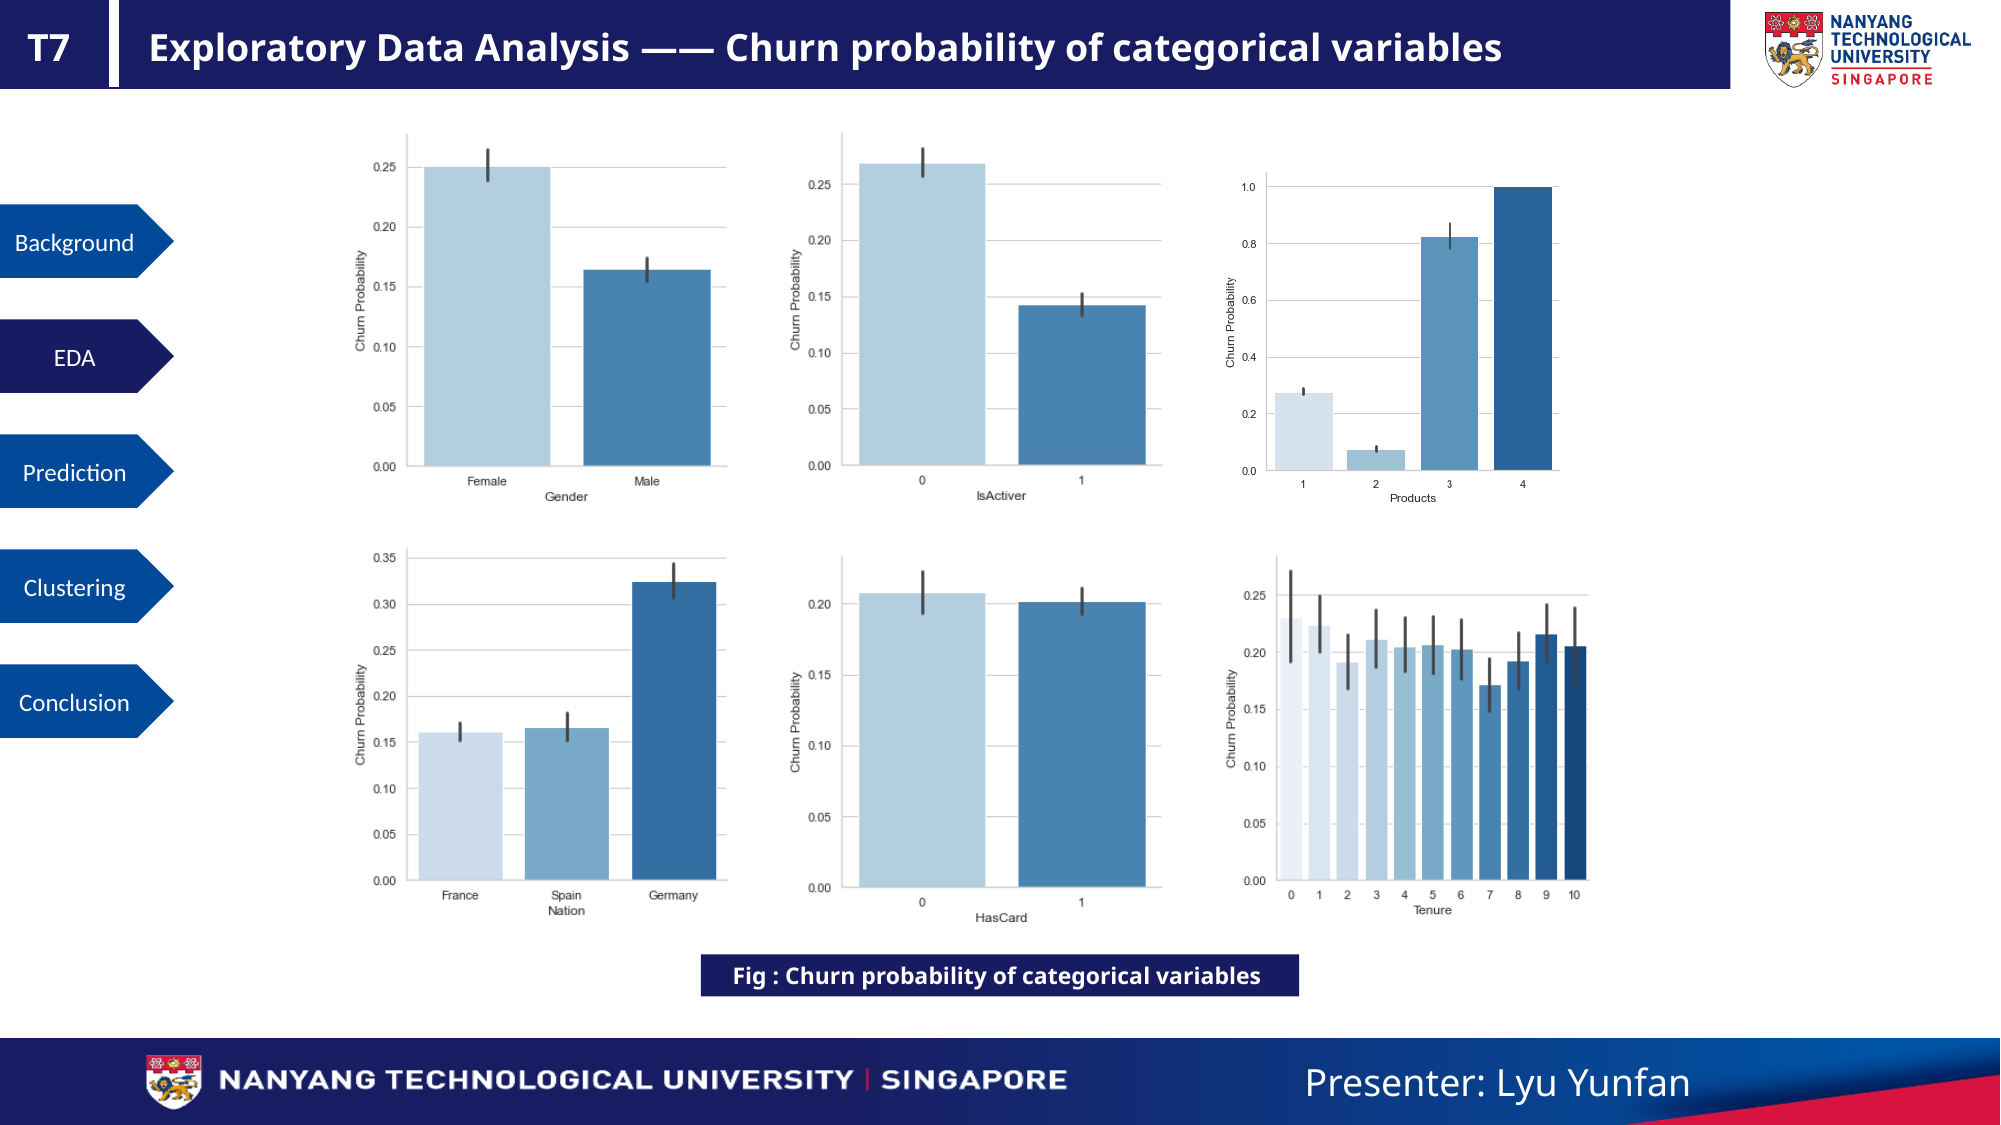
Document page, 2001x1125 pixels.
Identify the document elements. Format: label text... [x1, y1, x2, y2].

text_box Clustering [0, 547, 178, 626]
text_box Fig : Churn probability of categorical variables [700, 954, 1300, 997]
picture [0, 1037, 2000, 1125]
text_box Prediction [0, 432, 178, 511]
picture [784, 125, 1169, 510]
text_box Background [0, 202, 178, 281]
picture [1220, 165, 1565, 510]
text_box EDA [0, 317, 178, 396]
picture [784, 547, 1169, 932]
picture [1219, 547, 1596, 924]
text_box Conclusion [0, 662, 178, 741]
picture [349, 540, 734, 925]
picture [1765, 12, 1977, 89]
picture [349, 126, 734, 511]
picture [0, 0, 1731, 89]
